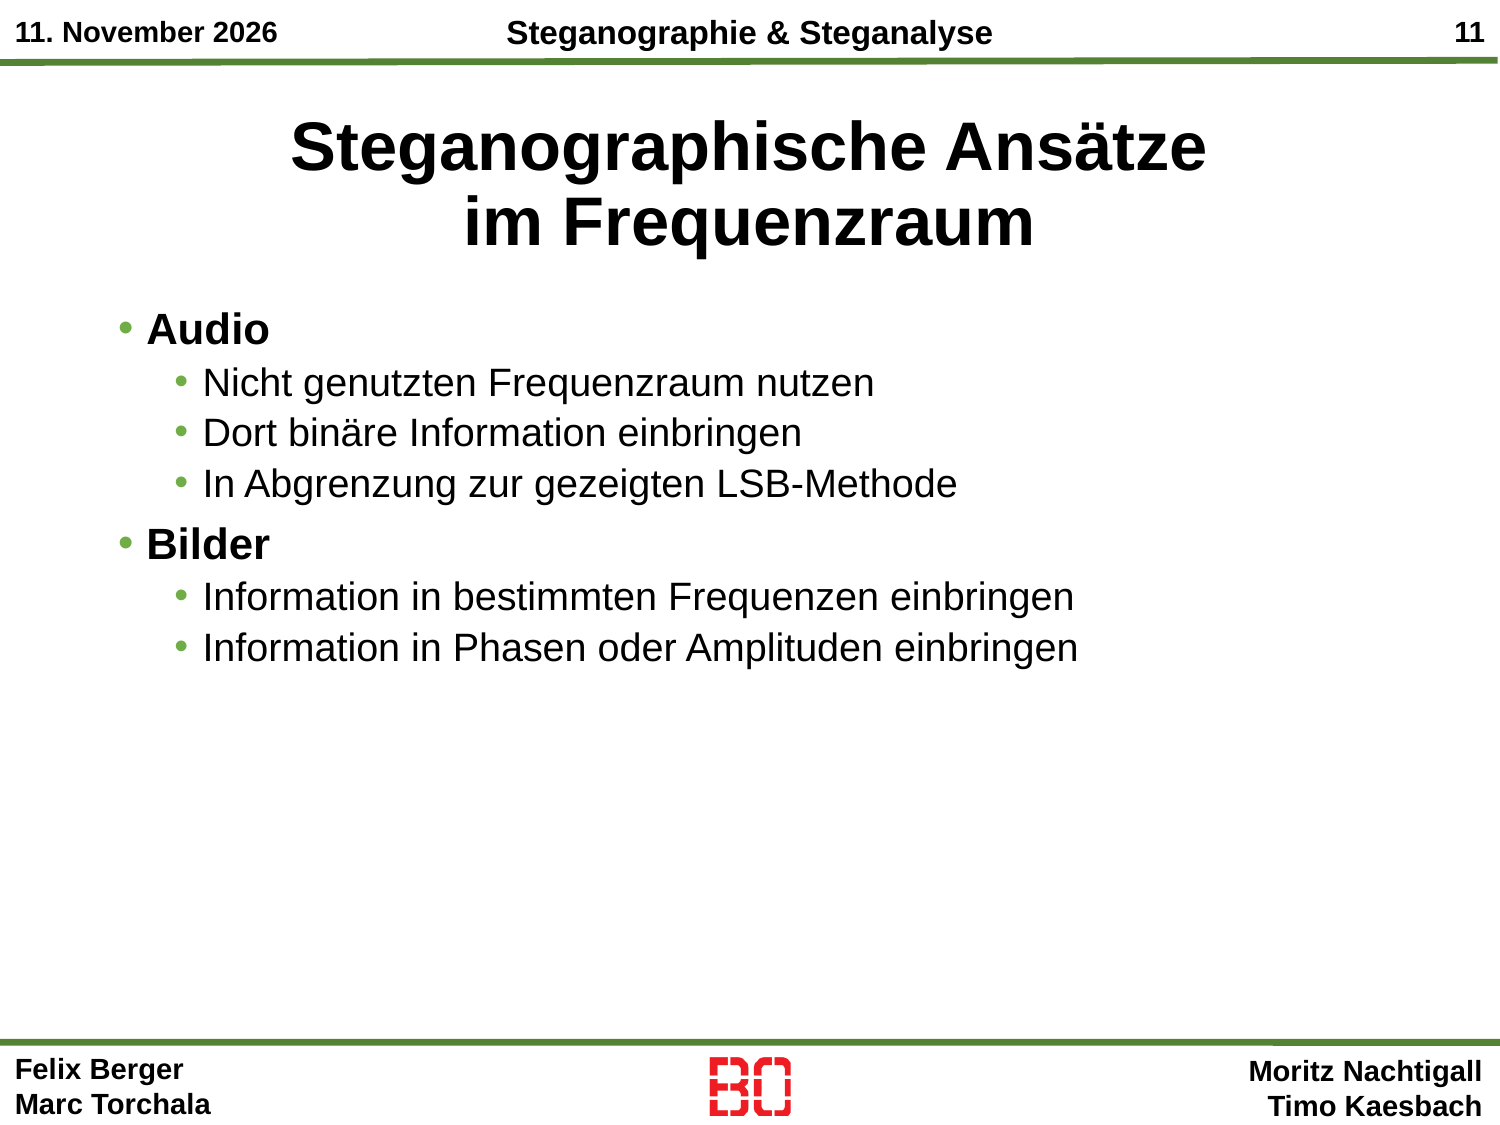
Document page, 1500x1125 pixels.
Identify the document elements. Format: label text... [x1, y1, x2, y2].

list Audio Nicht genutzten Frequenzraum nutzen Dort binäre Information einbringen In Abgrenzung zur gezeigten LSB-Methode Bilder Information in bestimmten Frequenzen einbringen Information in Phasen oder Amplituden einbringen [103, 299, 1397, 1014]
title Steganographische Ansätze im Frequenzraum [103, 76, 1397, 295]
